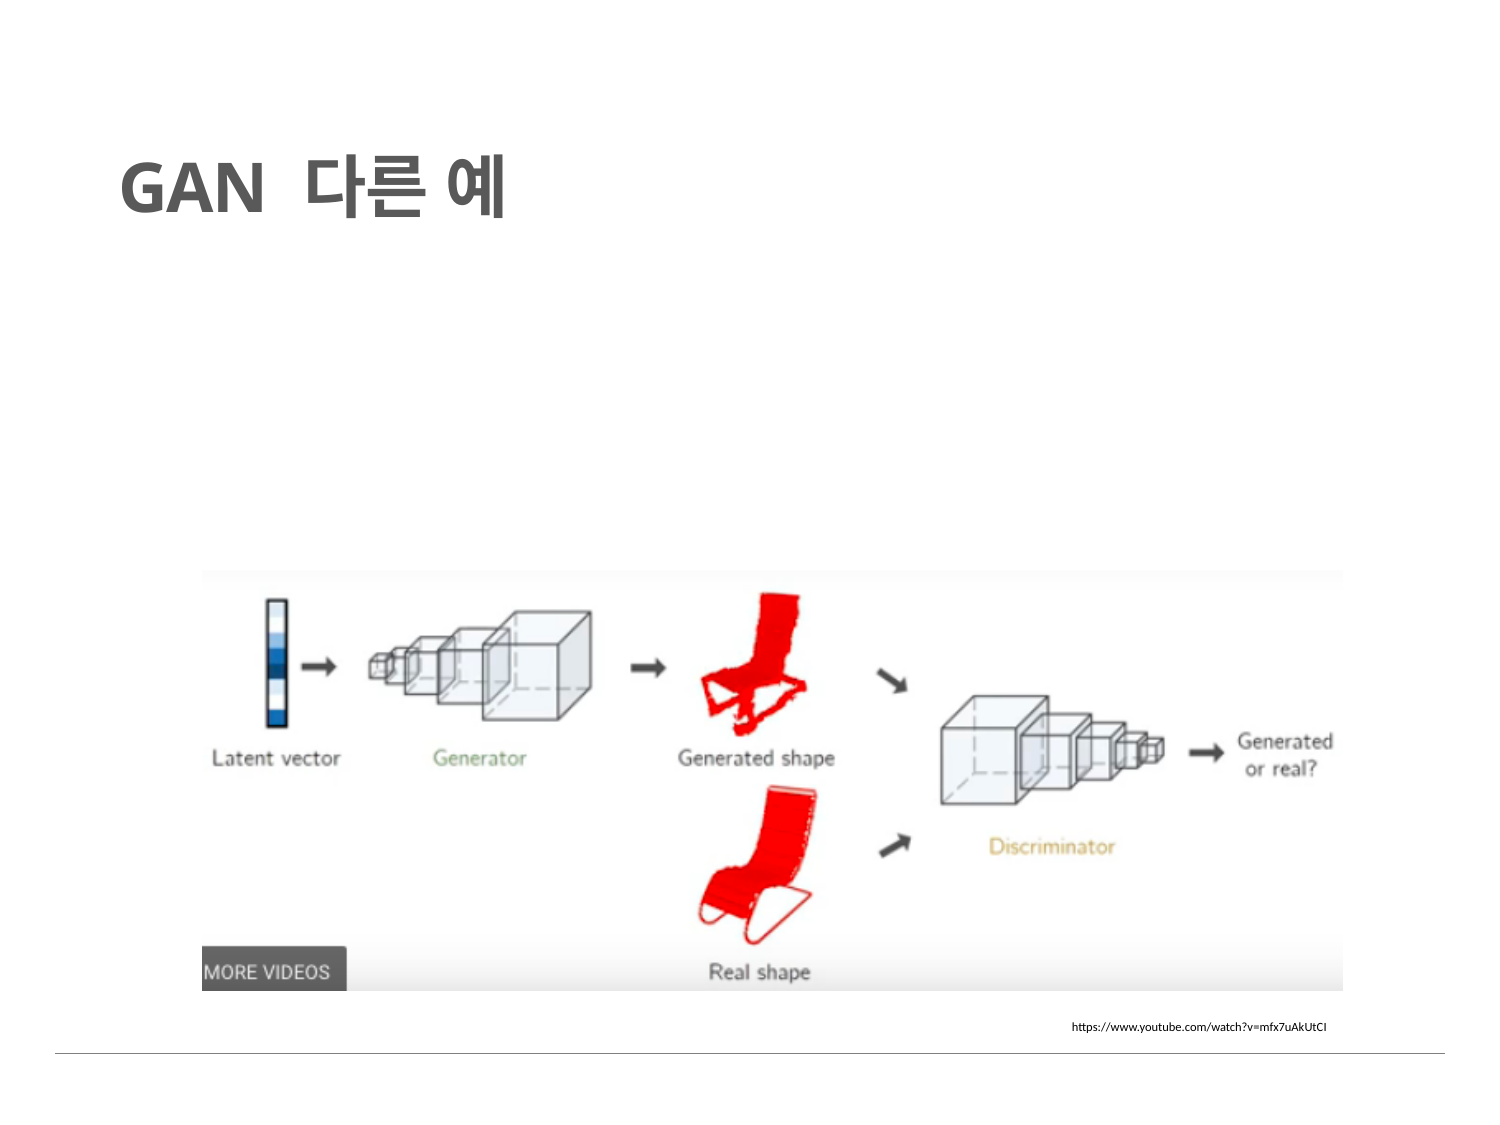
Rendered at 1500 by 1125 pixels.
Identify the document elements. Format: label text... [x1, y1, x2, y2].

picture [202, 570, 1343, 991]
title GAN 다른 예 [103, 137, 1397, 244]
text_box https://www.youtube.com/watch?v=mfx7uAkUtCI [1056, 1003, 1397, 1041]
